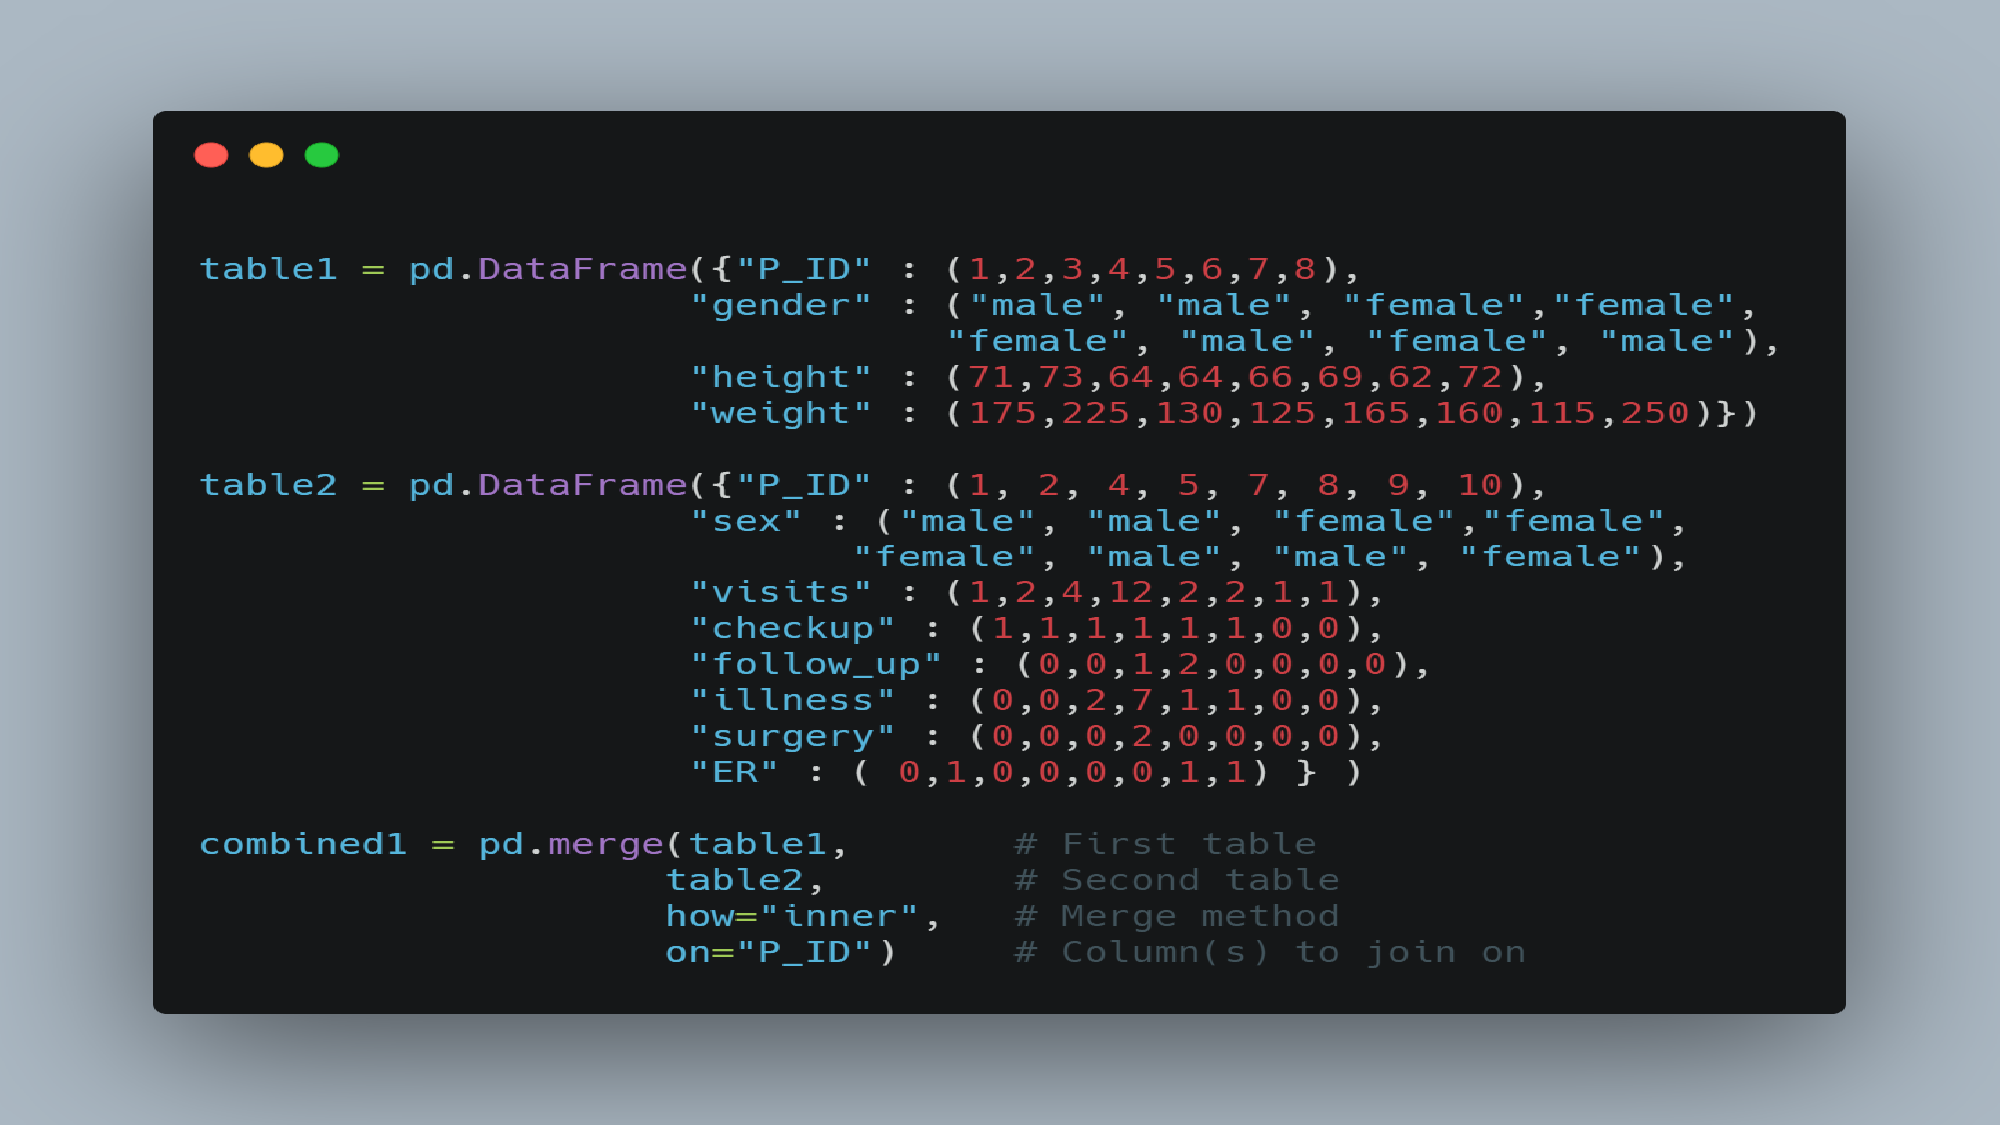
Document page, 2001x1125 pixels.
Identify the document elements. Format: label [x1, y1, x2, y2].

list [0, 0, 2000, 1125]
